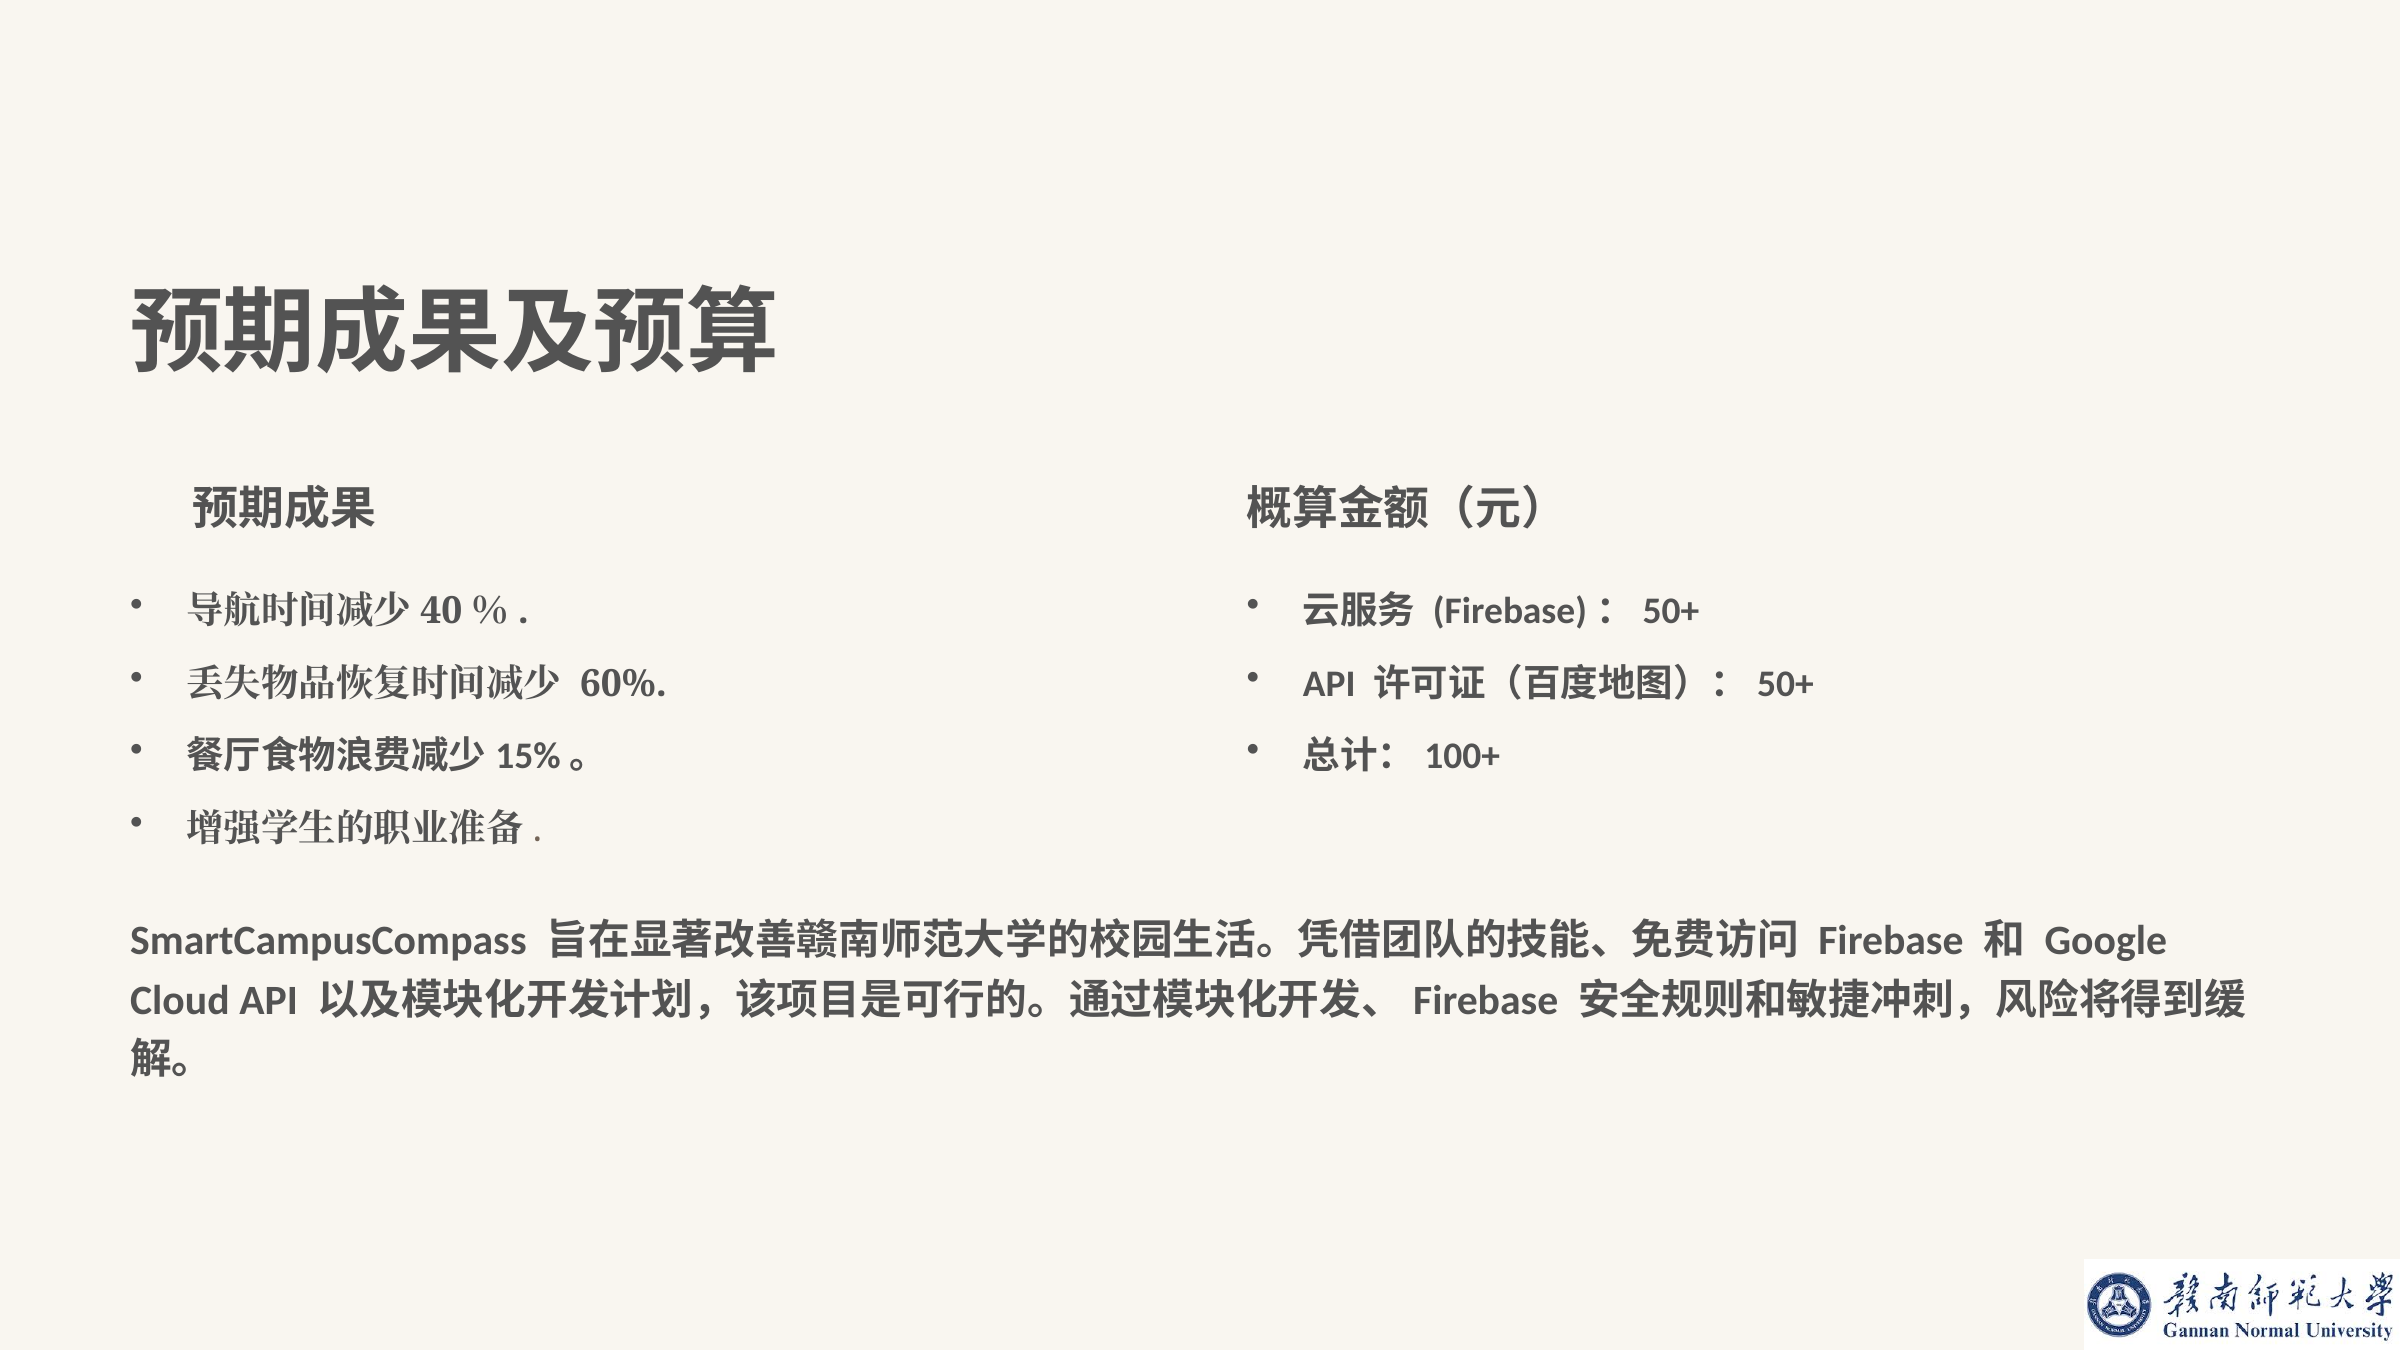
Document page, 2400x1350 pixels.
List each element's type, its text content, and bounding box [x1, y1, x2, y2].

text_box 增强学生的职业准备. [130, 789, 1155, 850]
text_box 餐厅食物浪费减少15%。 [130, 716, 1155, 777]
text_box 预期成果 [130, 476, 596, 535]
text_box 预期成果及预算 [130, 267, 1476, 384]
text_box 导航时间减少40％. [130, 571, 1155, 632]
text_box 概算金额（元） [1246, 476, 1778, 535]
text_box 丢失物品恢复时间减少 60%. [130, 644, 1155, 704]
text_box SmartCampusCompass 旨在显著改善赣南师范大学的校园生活。凭借团队的技能、免费访问 Firebase 和 Google Cloud API 以及模块化开发计划，该项目是可行的。通过模块化开发、Firebase 安全规则和敏捷冲刺，风险将得到缓解。 [130, 903, 2270, 1083]
text_box 云服务 (Firebase)：50+ [1246, 571, 2271, 632]
text_box API 许可证（百度地图）：50+ [1246, 644, 2271, 704]
text_box 总计：100+ [1246, 716, 2271, 777]
picture [2084, 1259, 2400, 1350]
